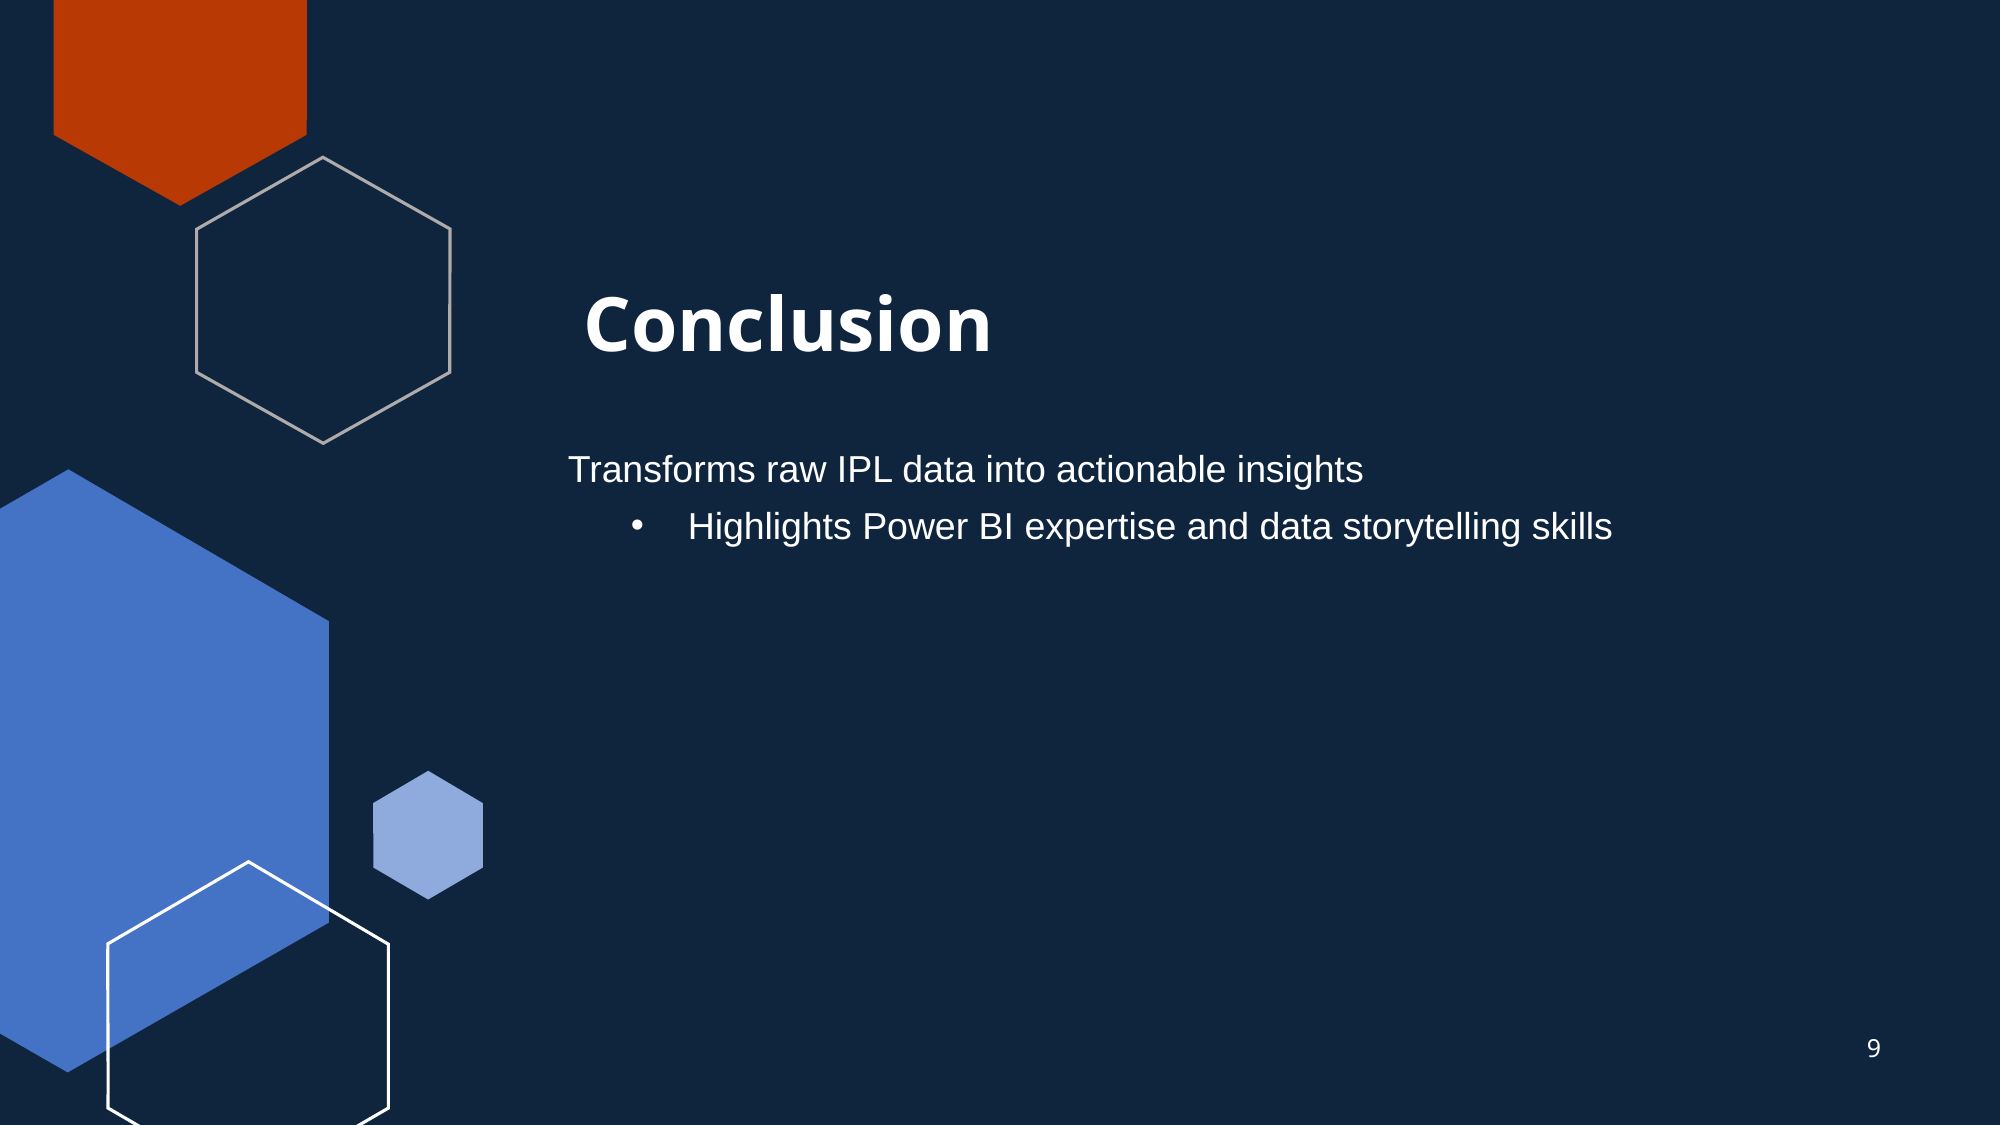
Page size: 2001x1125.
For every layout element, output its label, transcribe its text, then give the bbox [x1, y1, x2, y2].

text_box [1836, 1019, 1912, 1080]
title Conclusion [568, 246, 1874, 465]
list Transforms raw IPL data into actionable insights Highlights Power BI expertise and data storytelling skills [552, 437, 1858, 743]
